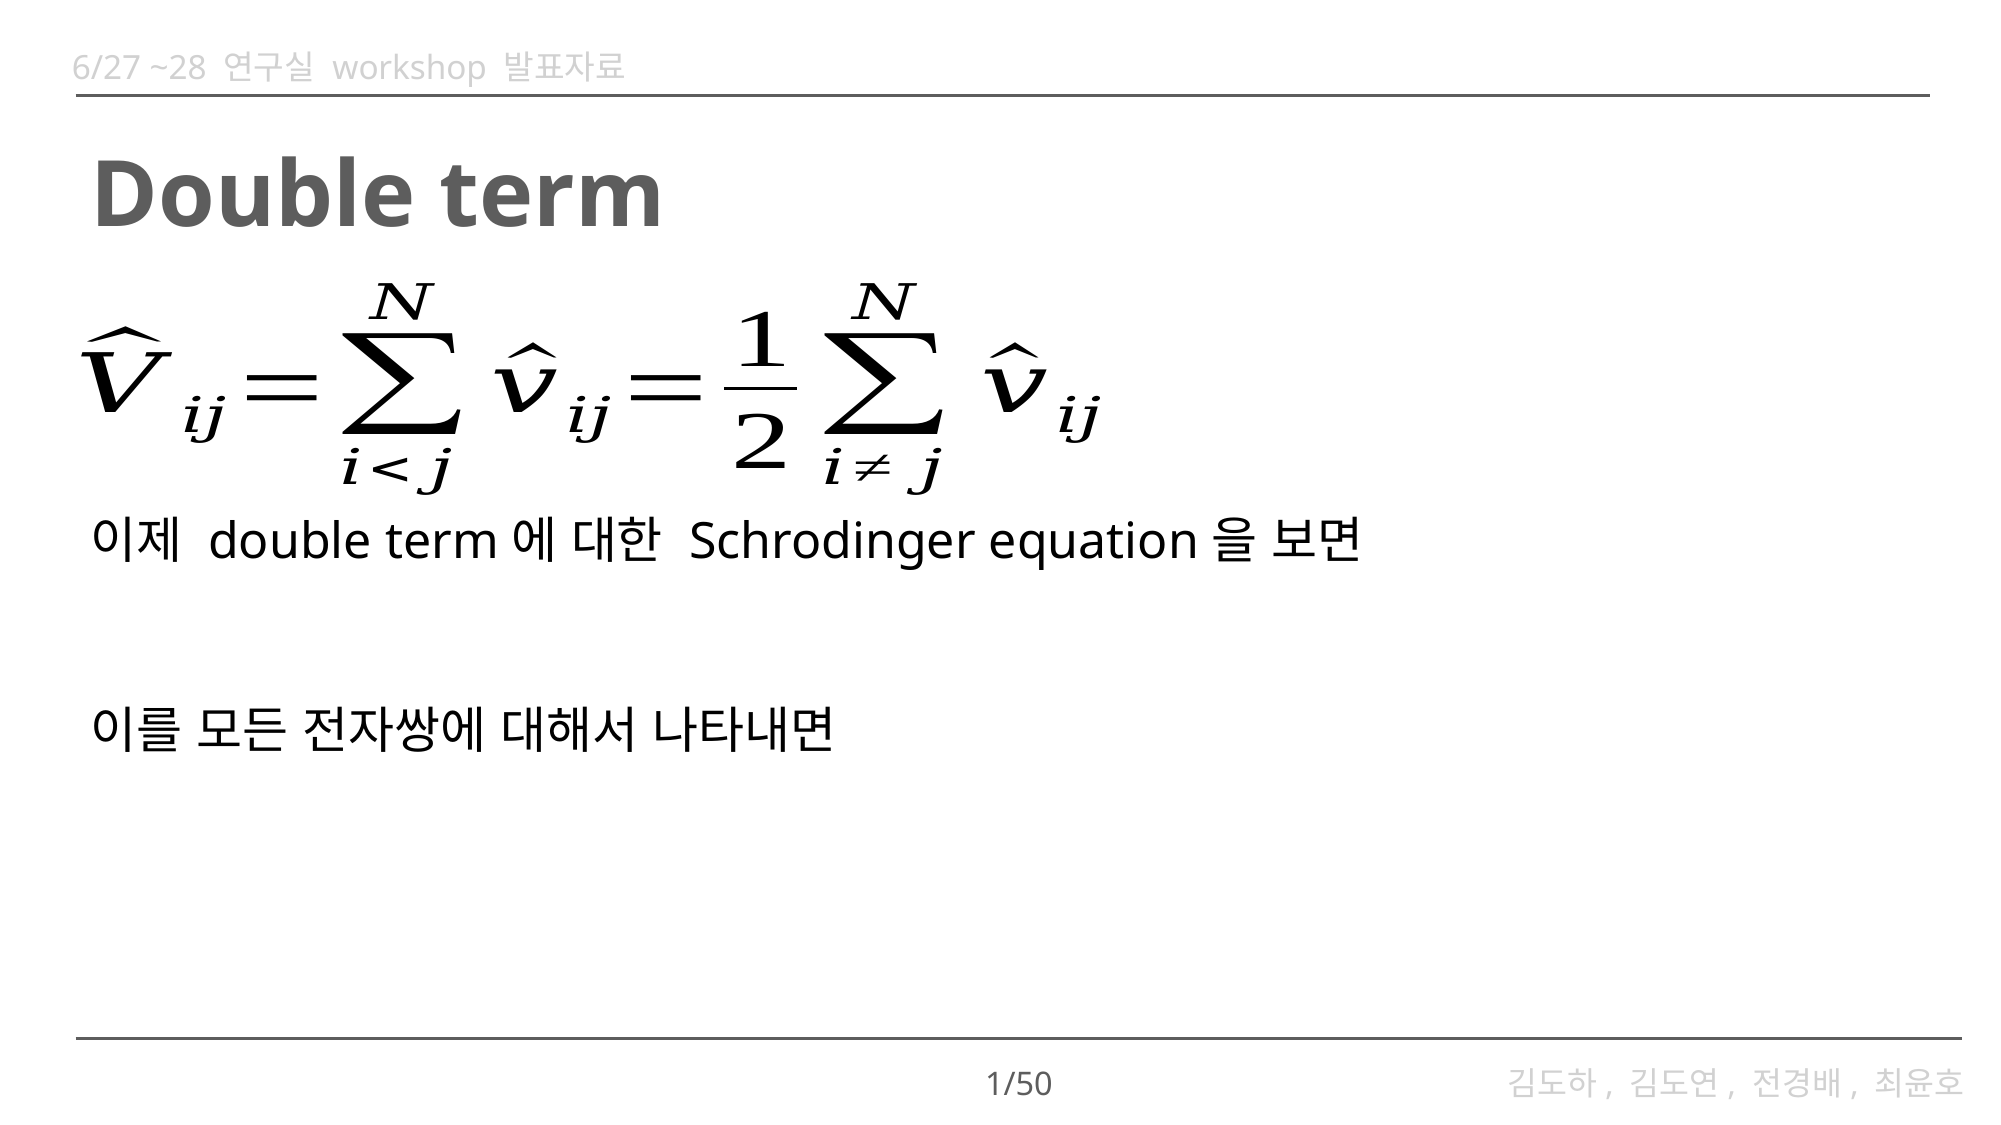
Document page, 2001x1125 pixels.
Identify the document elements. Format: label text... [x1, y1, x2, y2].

subtitle 김도하, 김도연, 전경배, 최윤호 [1487, 1059, 1985, 1111]
text_box 6/27 ~28 연구실 workshop 발표자료 [0, 43, 749, 120]
title Double term [75, 117, 1488, 253]
text_box 1/50 [969, 1059, 1068, 1111]
